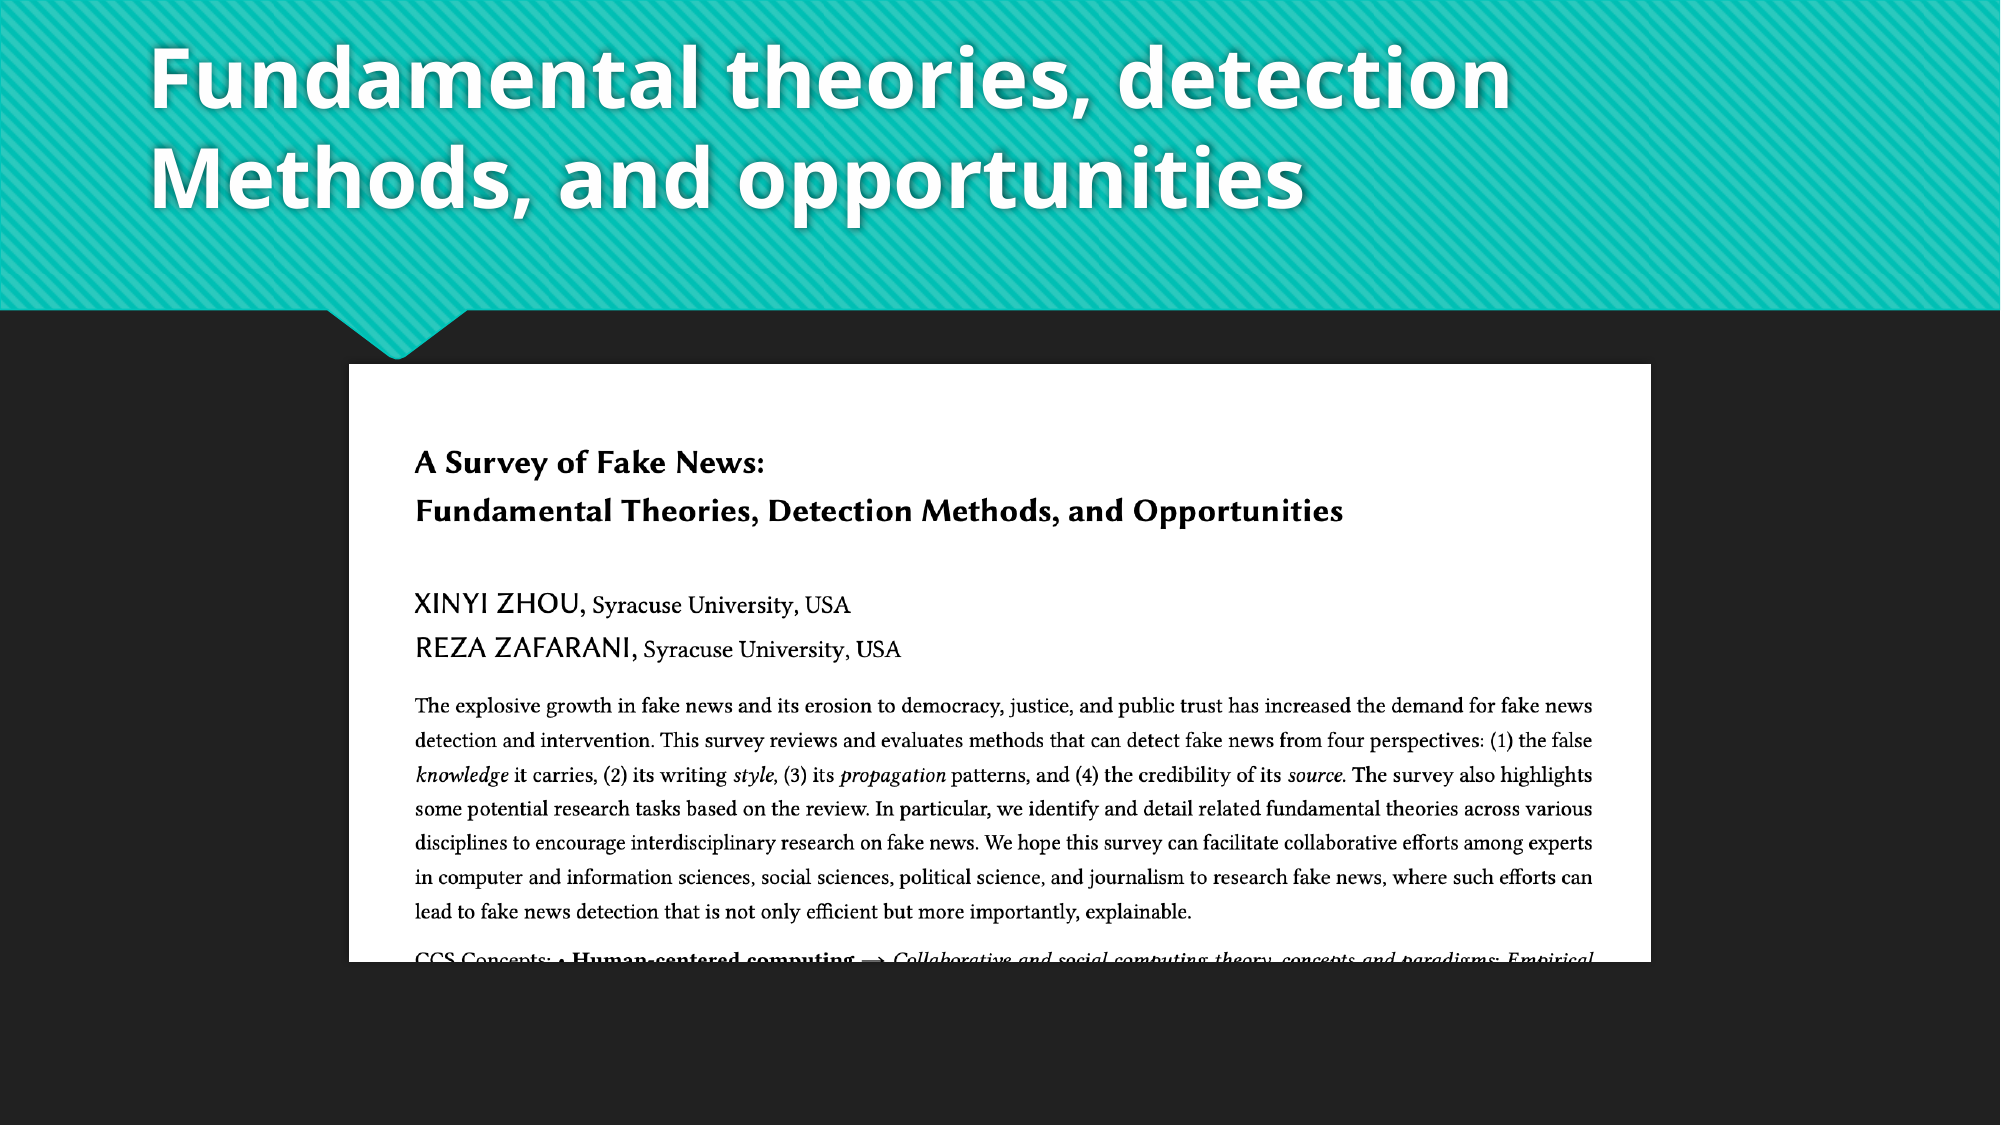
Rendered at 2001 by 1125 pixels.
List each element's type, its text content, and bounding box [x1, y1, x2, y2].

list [349, 364, 1651, 962]
title Fundamental theories, detection Methods, and opportunities [132, 73, 1868, 233]
